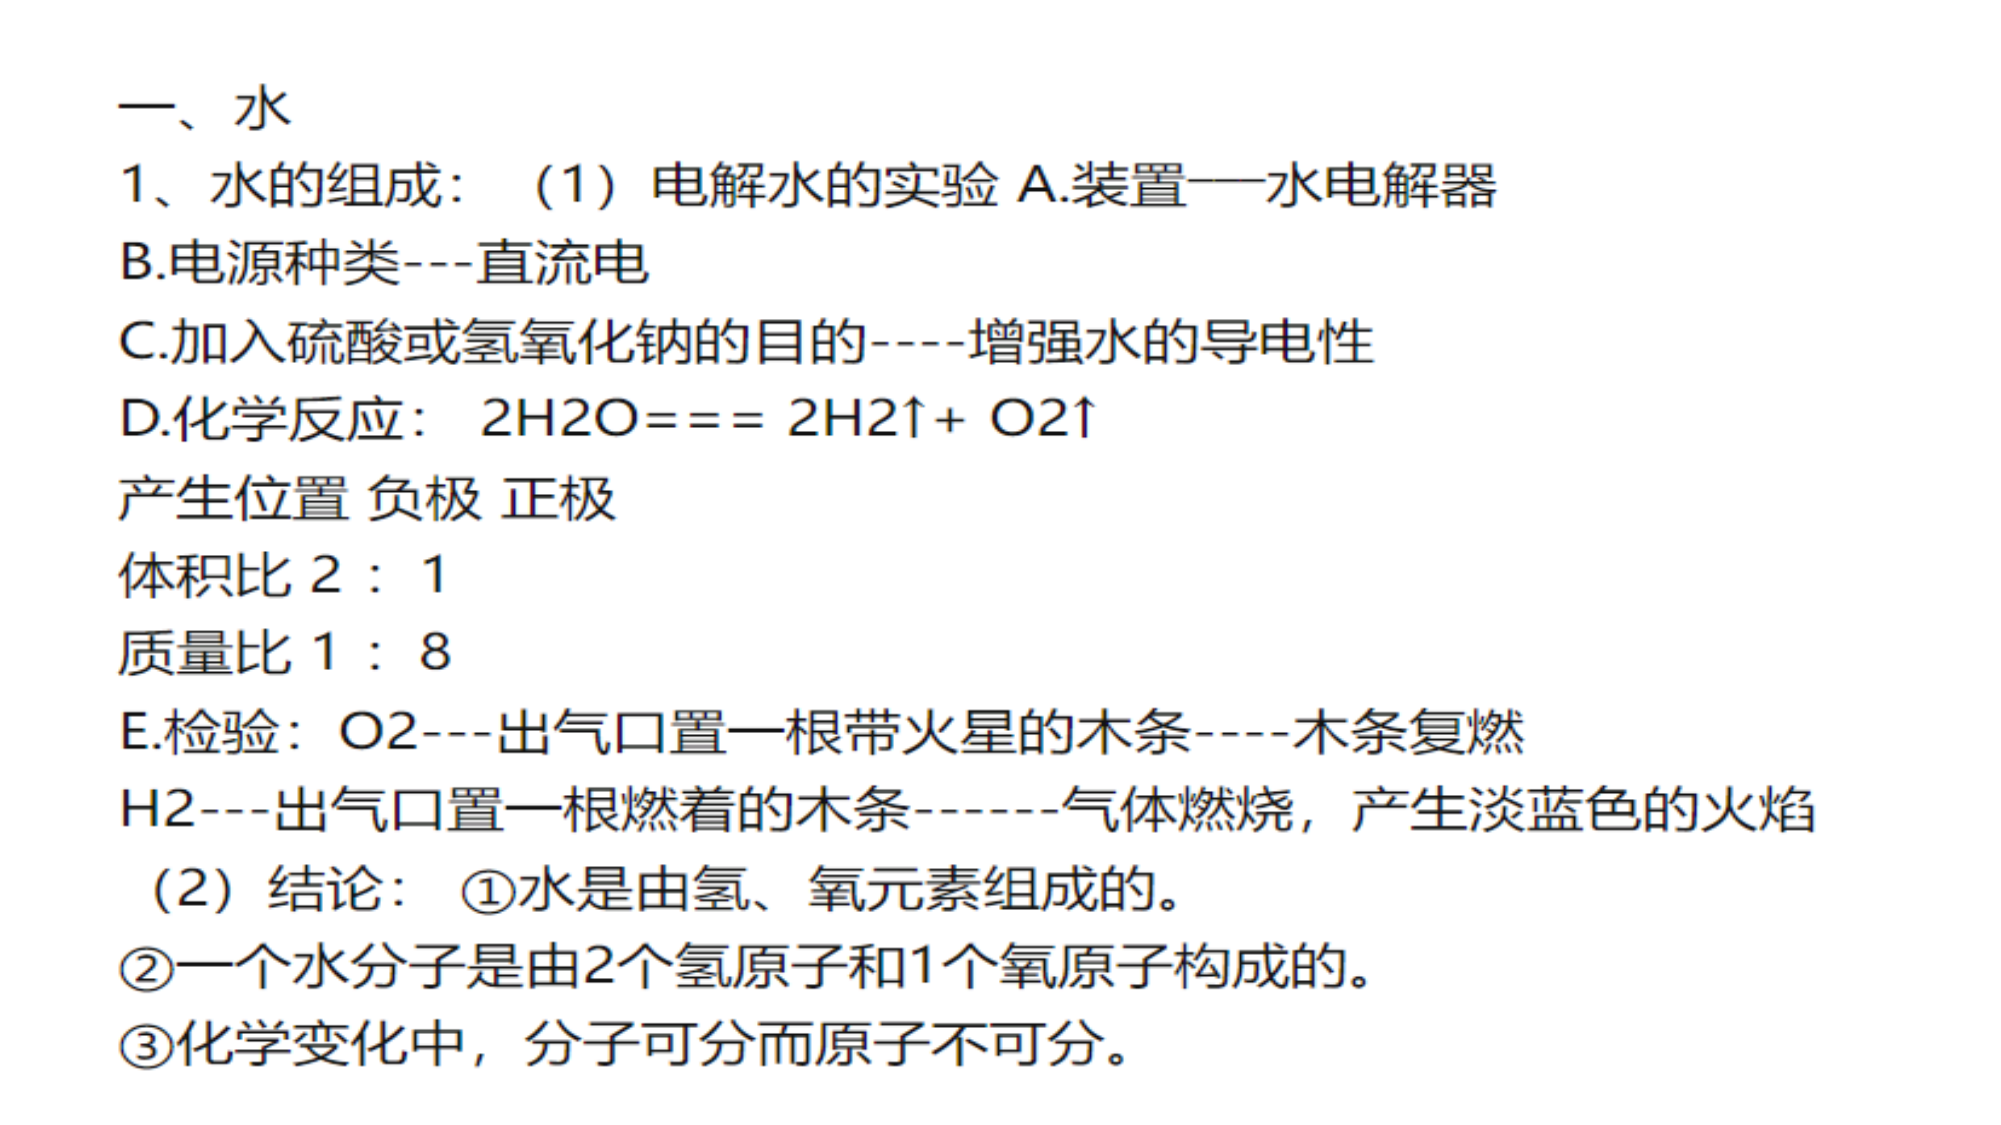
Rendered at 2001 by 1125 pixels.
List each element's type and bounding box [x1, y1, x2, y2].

picture [30, 68, 1862, 1095]
